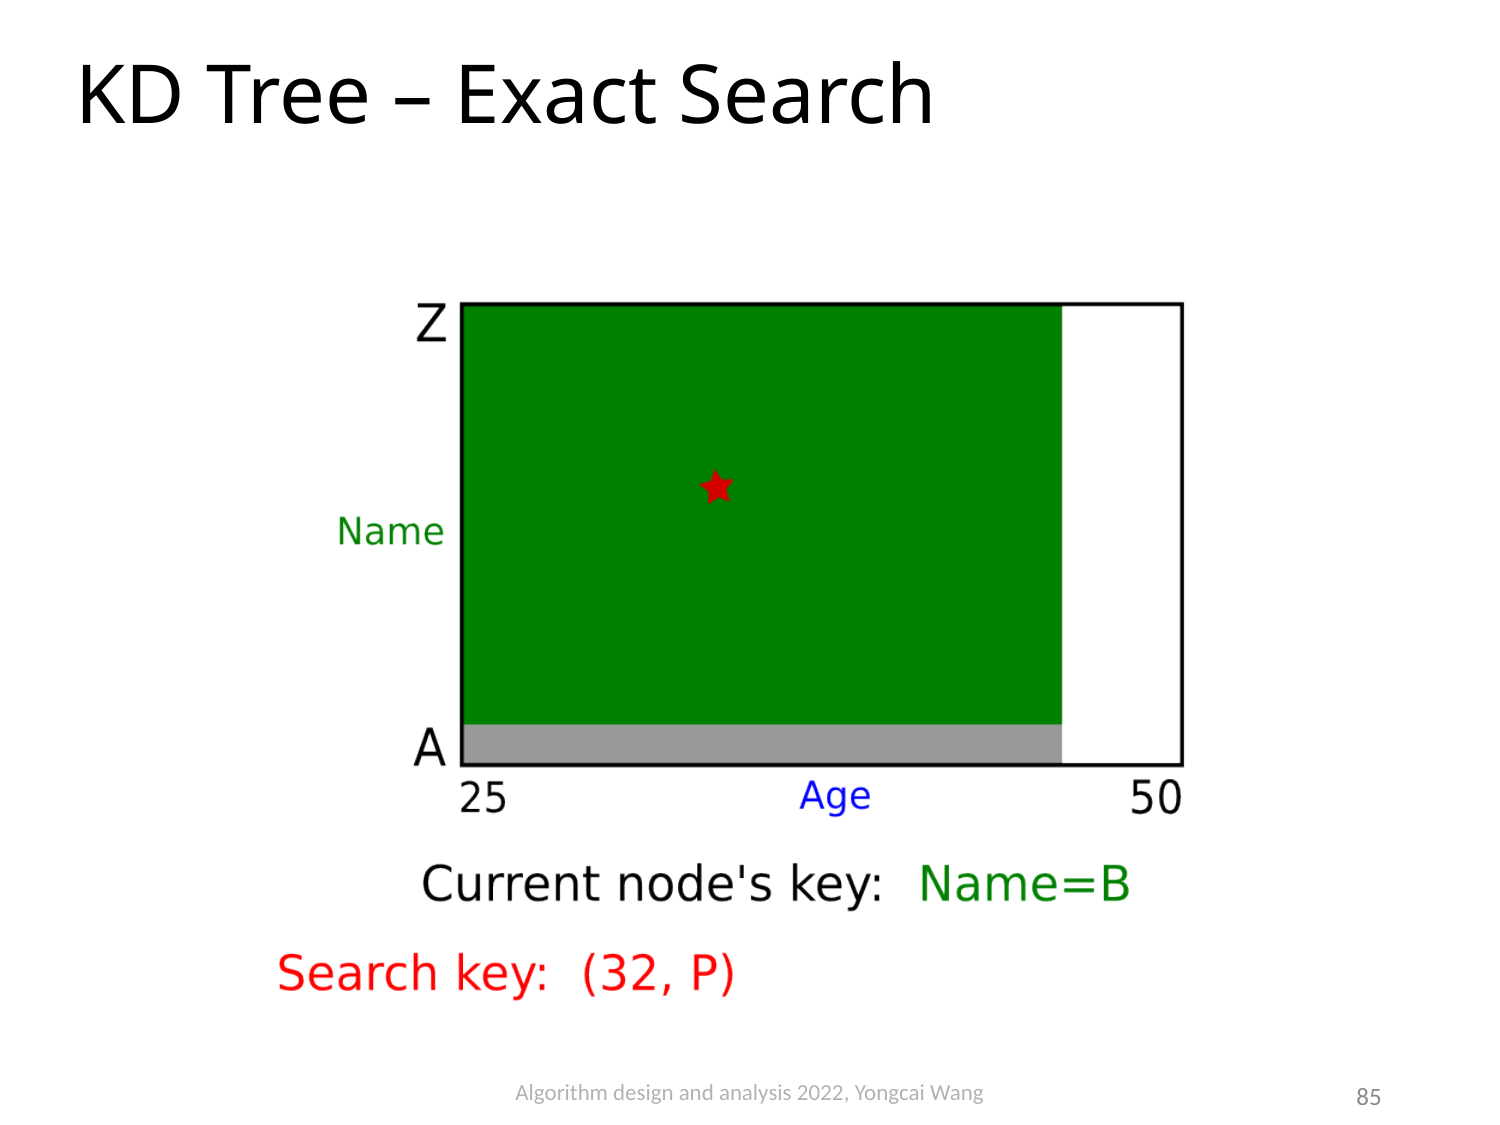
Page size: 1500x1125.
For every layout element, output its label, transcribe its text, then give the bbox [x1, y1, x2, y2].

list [269, 262, 1230, 1006]
footer Algorithm design and analysis 2022, Yongcai Wang [496, 1061, 1004, 1121]
title KD Tree – Exact Search [75, 45, 1425, 142]
slide_number 85 [1059, 1065, 1397, 1125]
